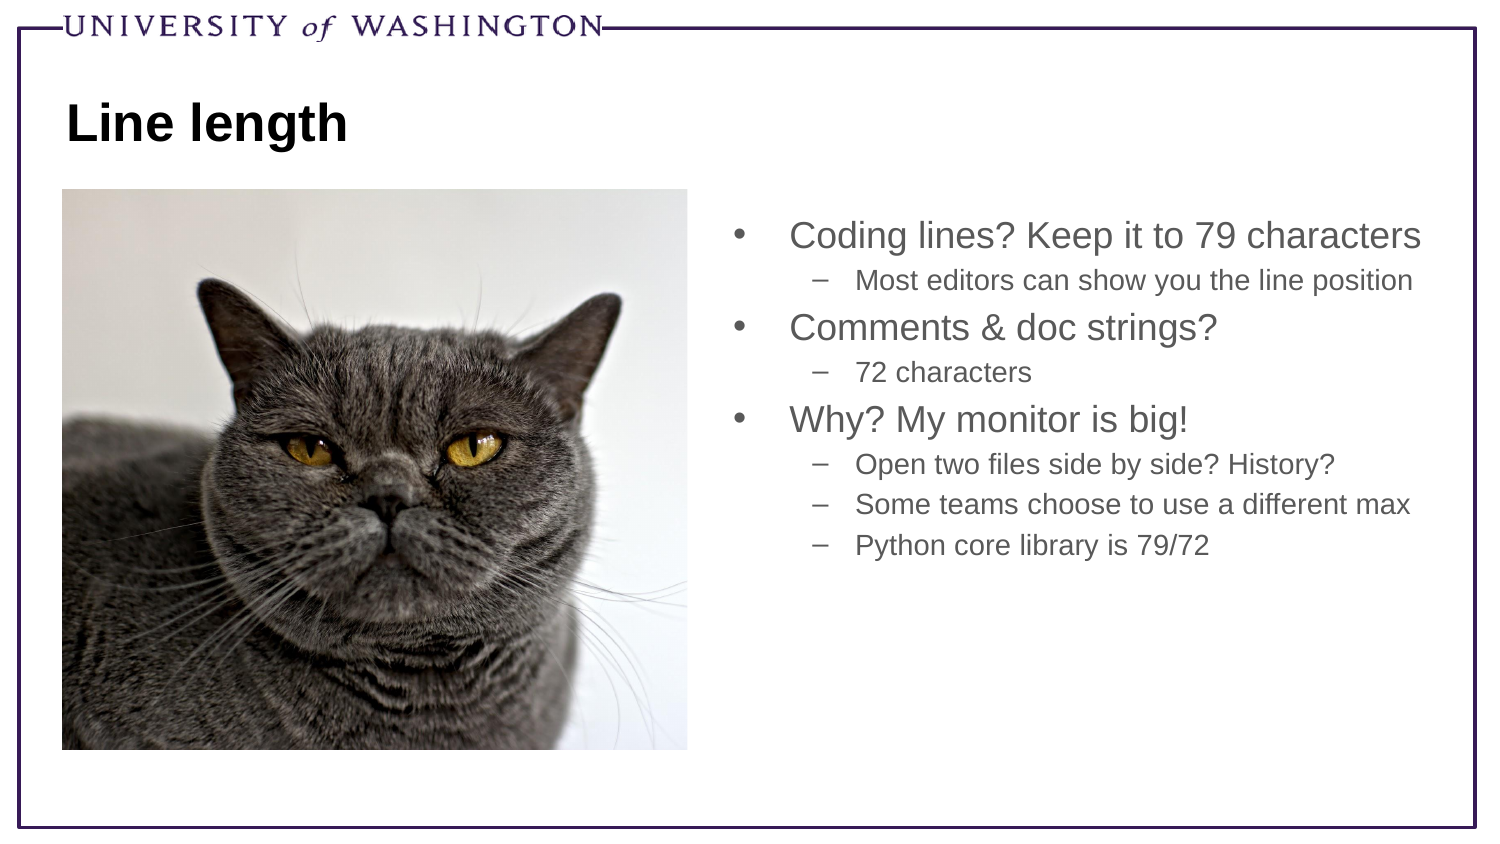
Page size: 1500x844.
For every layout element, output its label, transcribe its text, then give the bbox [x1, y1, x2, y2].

title Line length [51, 72, 1449, 167]
picture [15, 15, 1480, 830]
list Coding lines? Keep it to 79 characters Most editors can show you the line position Comments & doc strings? 72 characters Why? My monitor is big! Open two files side by side? History? Some teams choose to use a different max Python core library is 79/72 [718, 189, 1449, 750]
